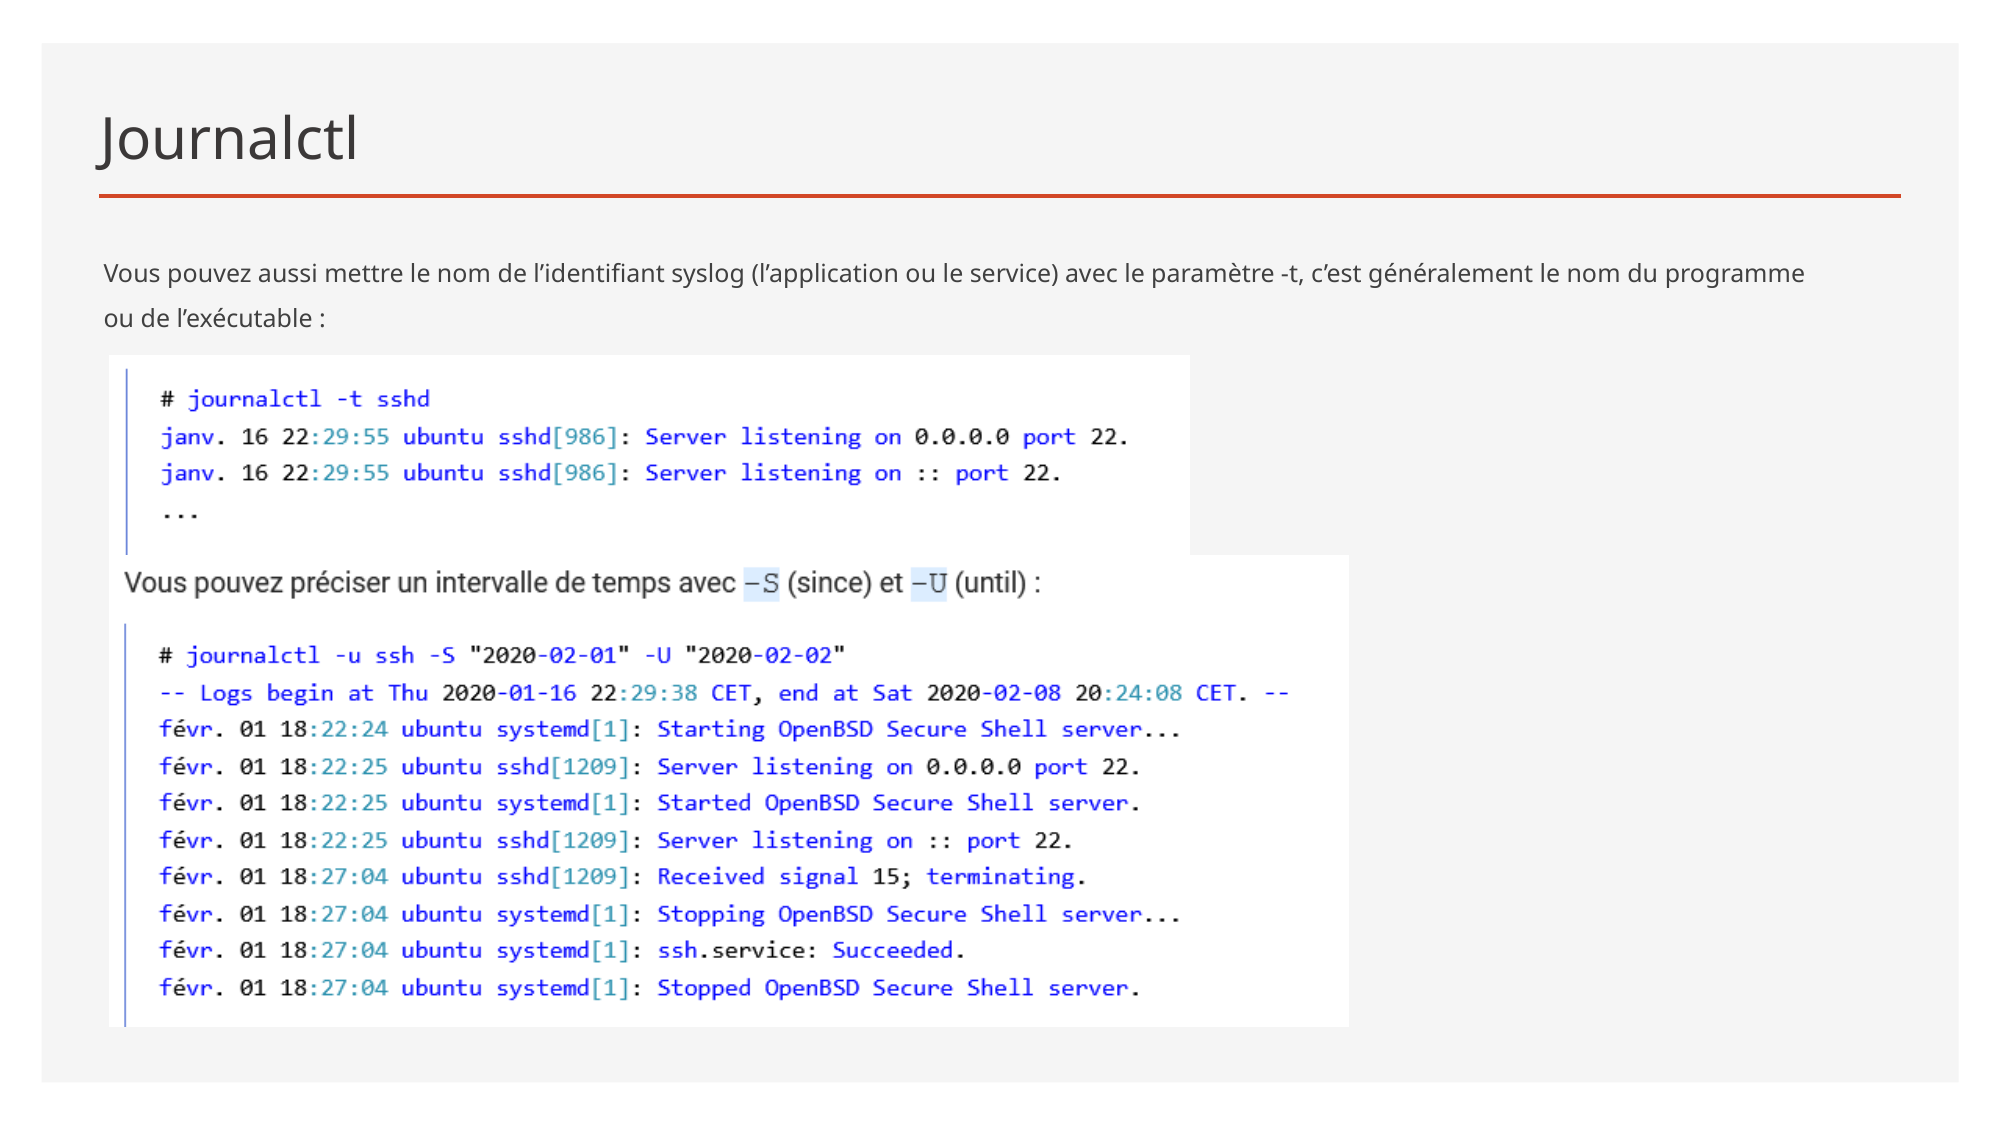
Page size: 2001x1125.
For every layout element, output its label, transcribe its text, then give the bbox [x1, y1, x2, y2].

list Vous pouvez aussi mettre le nom de l’identifiant syslog (l’application ou le service) avec le paramètre -t, c’est généralement le nom du programme ou de l’exécutable : [88, 235, 1827, 400]
title Journalctl [85, 73, 1214, 179]
picture [109, 355, 1349, 1027]
